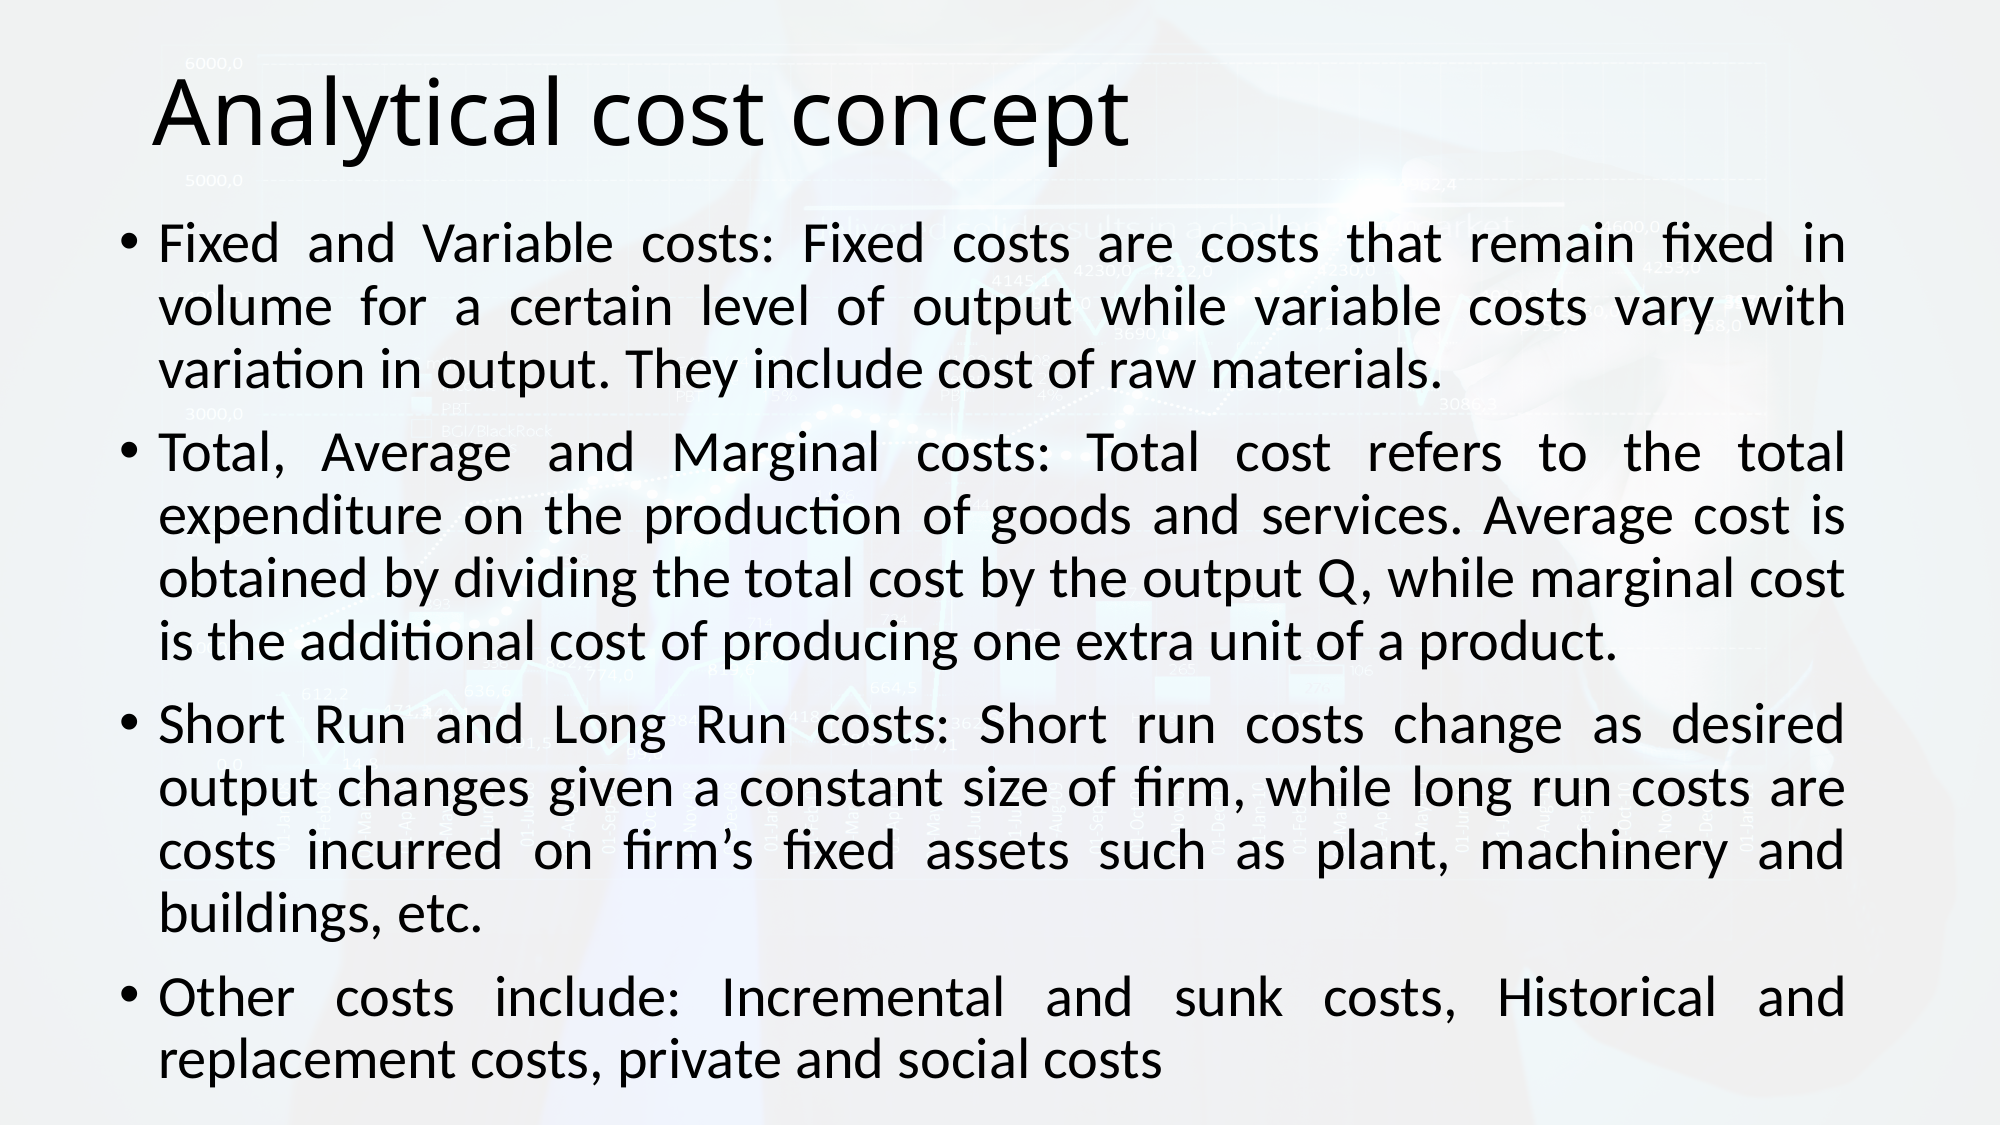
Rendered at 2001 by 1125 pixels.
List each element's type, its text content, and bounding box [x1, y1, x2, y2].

list Fixed and Variable costs: Fixed costs are costs that remain fixed in volume for a certain level of output while variable costs vary with variation in output. They include cost of raw materials. Total, Average and Marginal costs: Total cost refers to the total expenditure on the production of goods and services. Average cost is obtained by dividing the total cost by the output Q, while marginal cost is the additional cost of producing one extra unit of a product. Short Run and Long Run costs: Short run costs change as desired output changes given a constant size of firm, while long run costs are costs incurred on firm’s fixed assets such as plant, machinery and buildings, etc. Other costs include: Incremental and sunk costs, Historical and replacement costs, private and social costs [104, 204, 1863, 1125]
title Analytical cost concept [137, 7, 1863, 204]
